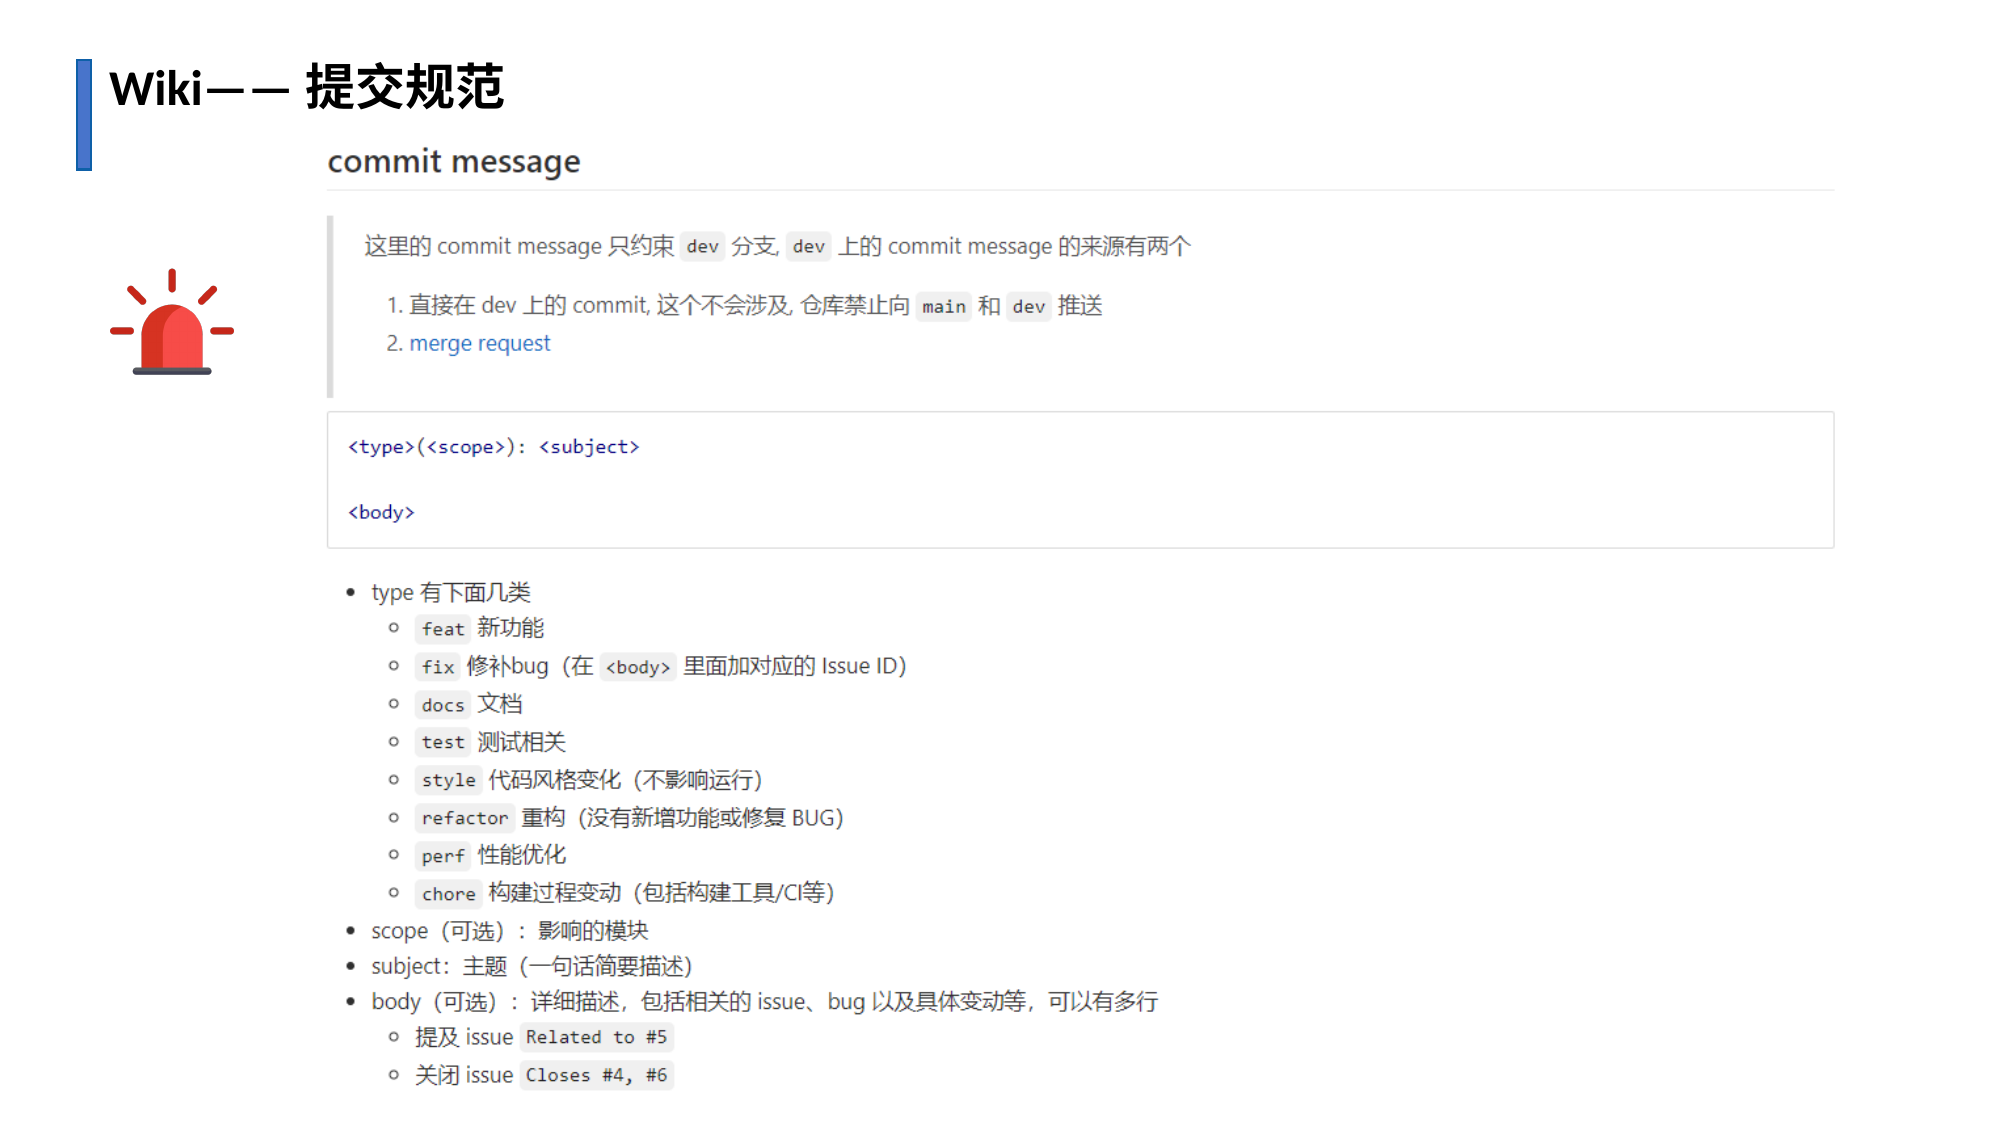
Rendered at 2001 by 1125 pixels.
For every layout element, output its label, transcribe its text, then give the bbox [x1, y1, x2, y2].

picture [109, 259, 235, 384]
text_box Wiki——提交规范 [94, 48, 521, 124]
picture [271, 123, 1886, 1105]
text_box [76, 59, 92, 171]
